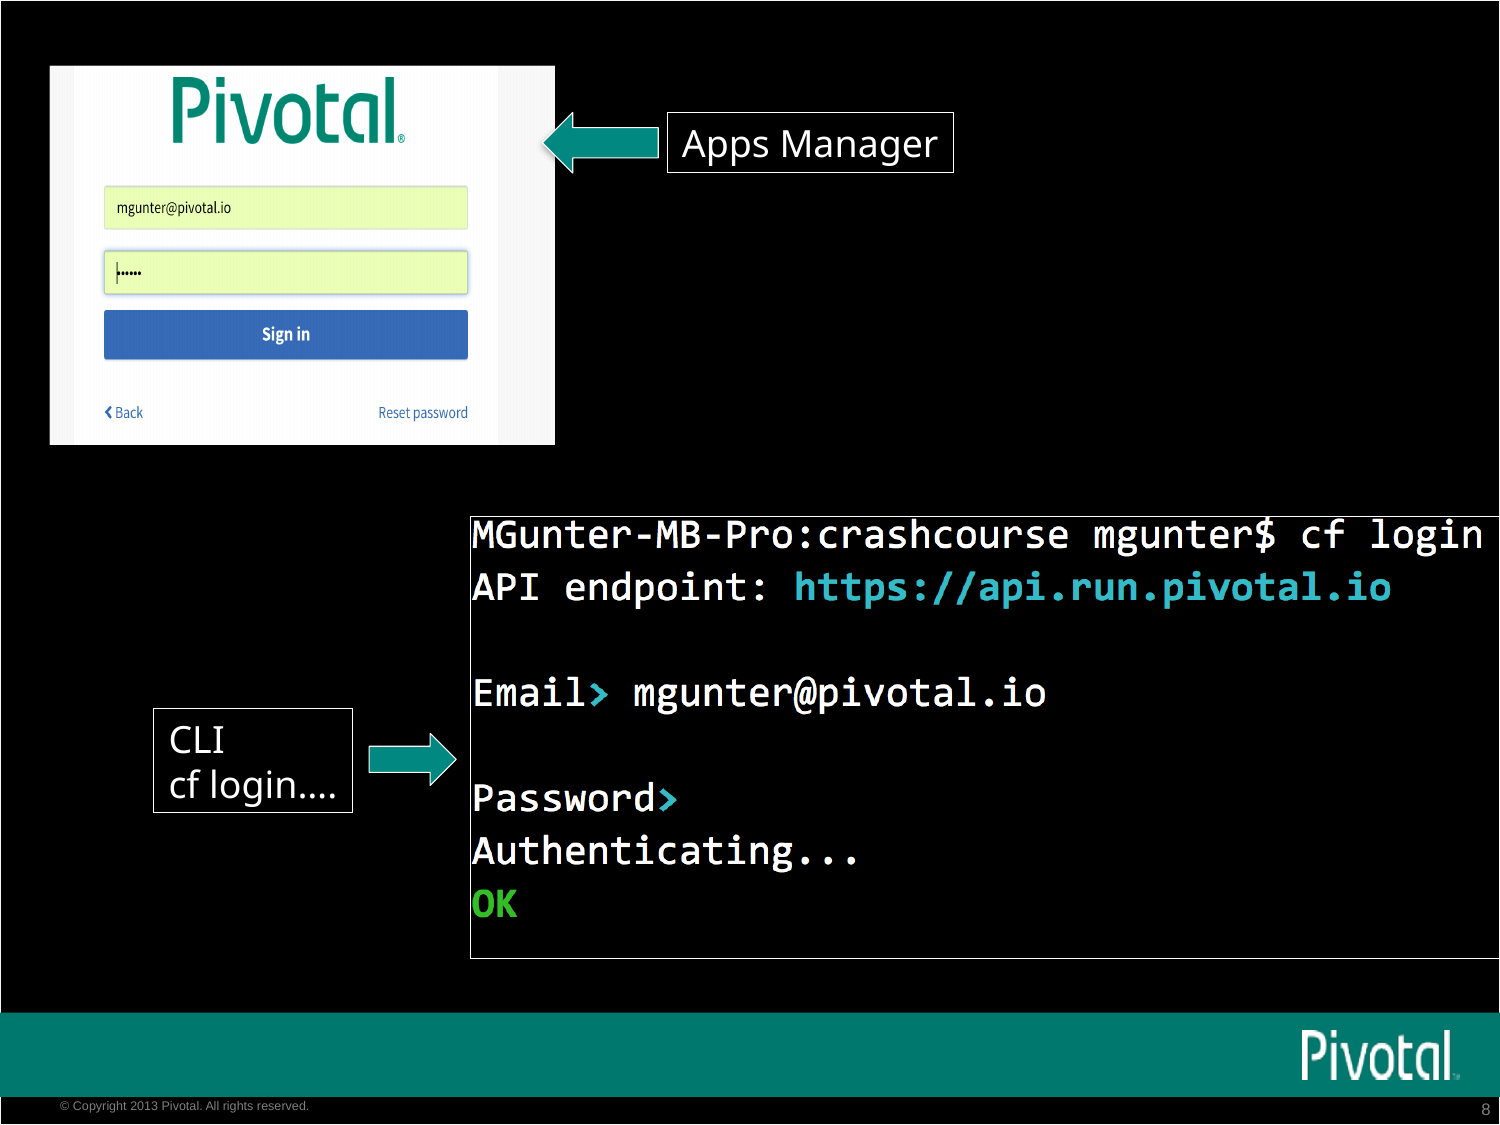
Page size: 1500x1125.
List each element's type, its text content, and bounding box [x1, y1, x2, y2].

picture [1302, 1030, 1460, 1080]
text_box [563, 111, 659, 174]
text_box CLI cf login…. [153, 708, 353, 813]
picture [470, 516, 1500, 959]
text_box Apps Manager [667, 112, 954, 173]
text_box [368, 732, 457, 787]
picture [45, 60, 559, 451]
